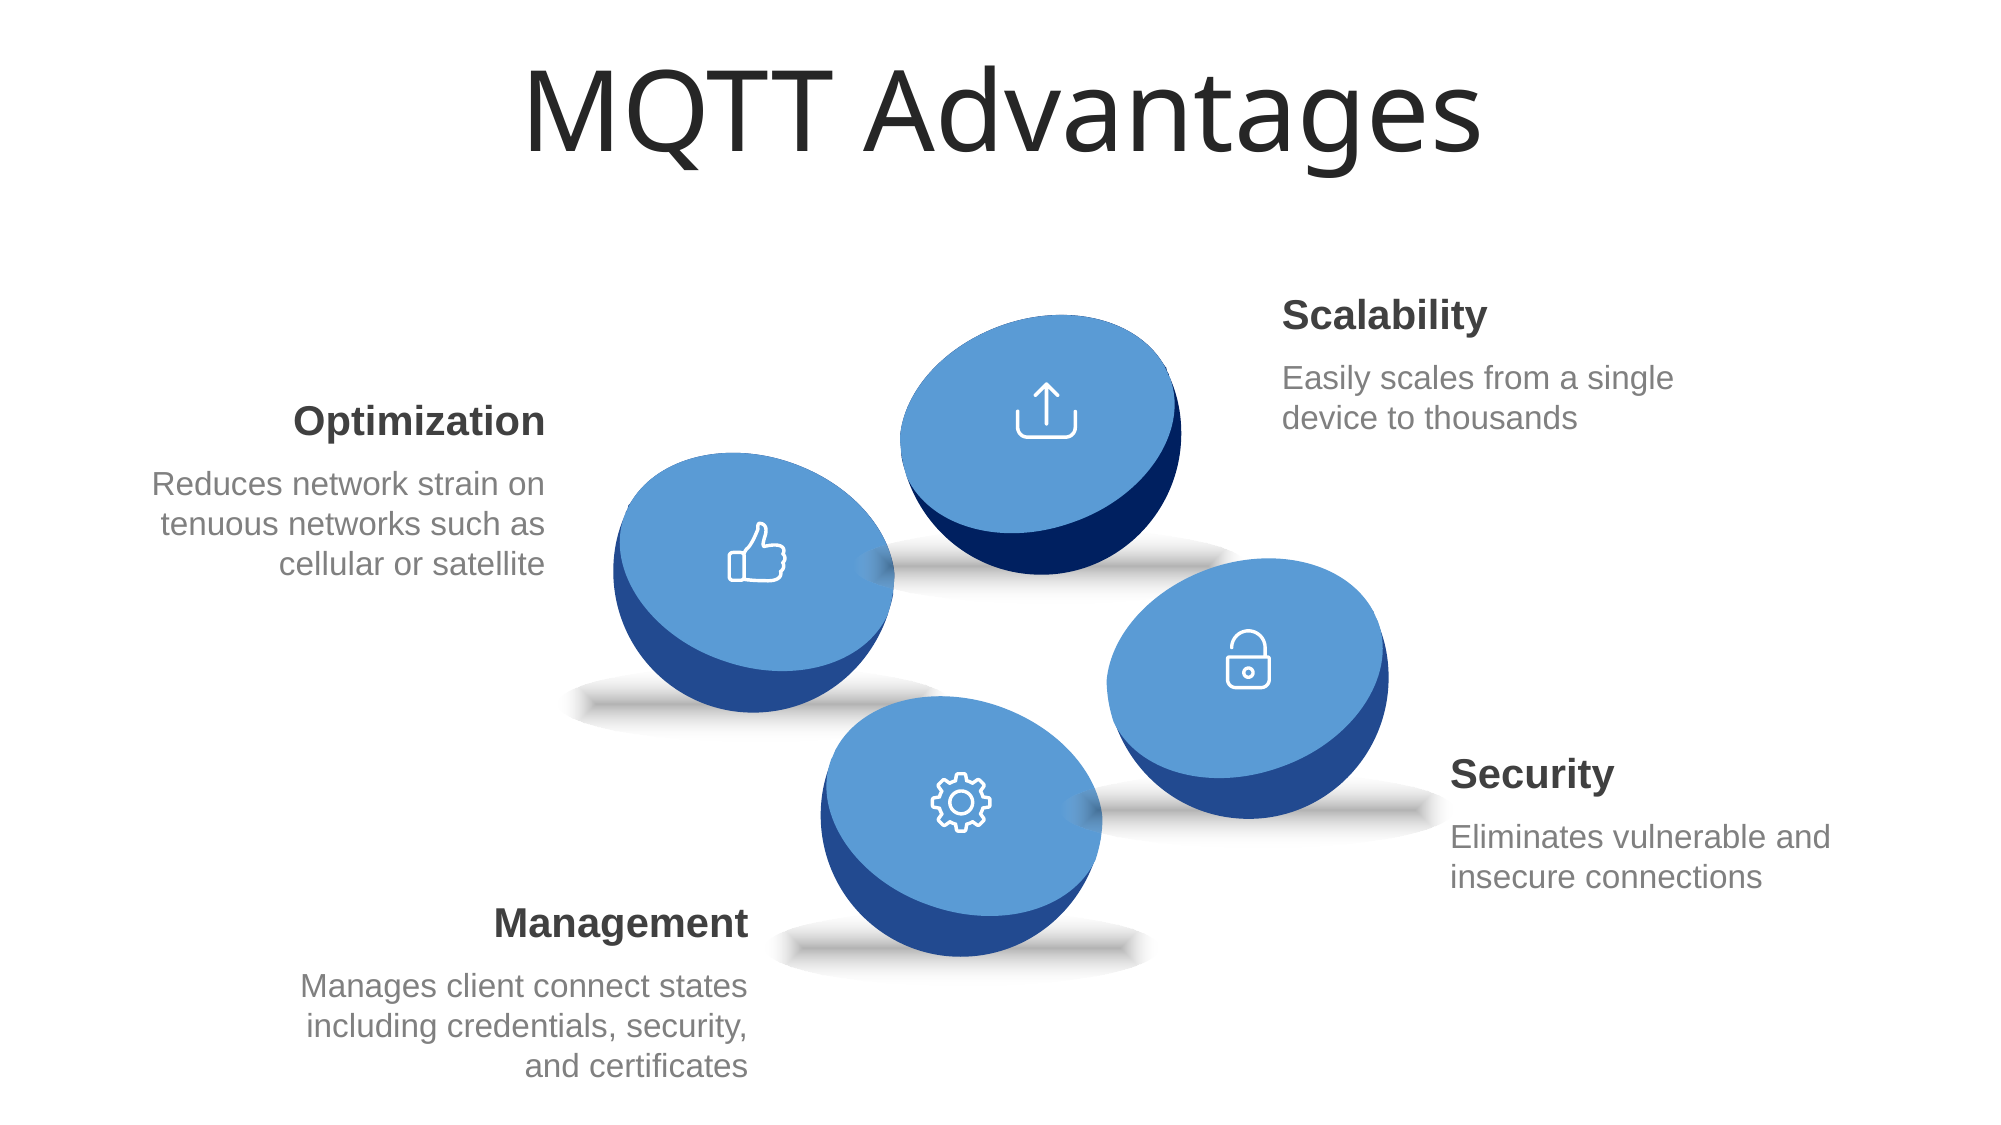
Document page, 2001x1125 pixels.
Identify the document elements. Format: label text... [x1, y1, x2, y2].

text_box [930, 771, 992, 833]
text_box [764, 685, 1159, 986]
text_box Optimization [76, 386, 561, 452]
text_box Scalability [1267, 280, 1752, 346]
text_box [852, 303, 1247, 604]
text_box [1015, 382, 1078, 439]
text_box Security [1454, 739, 1920, 805]
text_box Management [279, 888, 764, 953]
text_box Easily scales from a single device to thousands [1267, 349, 1752, 444]
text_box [1059, 547, 1454, 848]
list MQTT Advantages [53, 55, 1952, 175]
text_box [556, 440, 952, 742]
text_box Manages client connect states including credentials, security, and certificates [279, 956, 764, 1092]
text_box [1225, 629, 1271, 690]
text_box Reduces network strain on tenuous networks such as cellular or satellite [76, 454, 556, 590]
text_box Eliminates vulnerable and insecure connections [1435, 808, 1920, 903]
